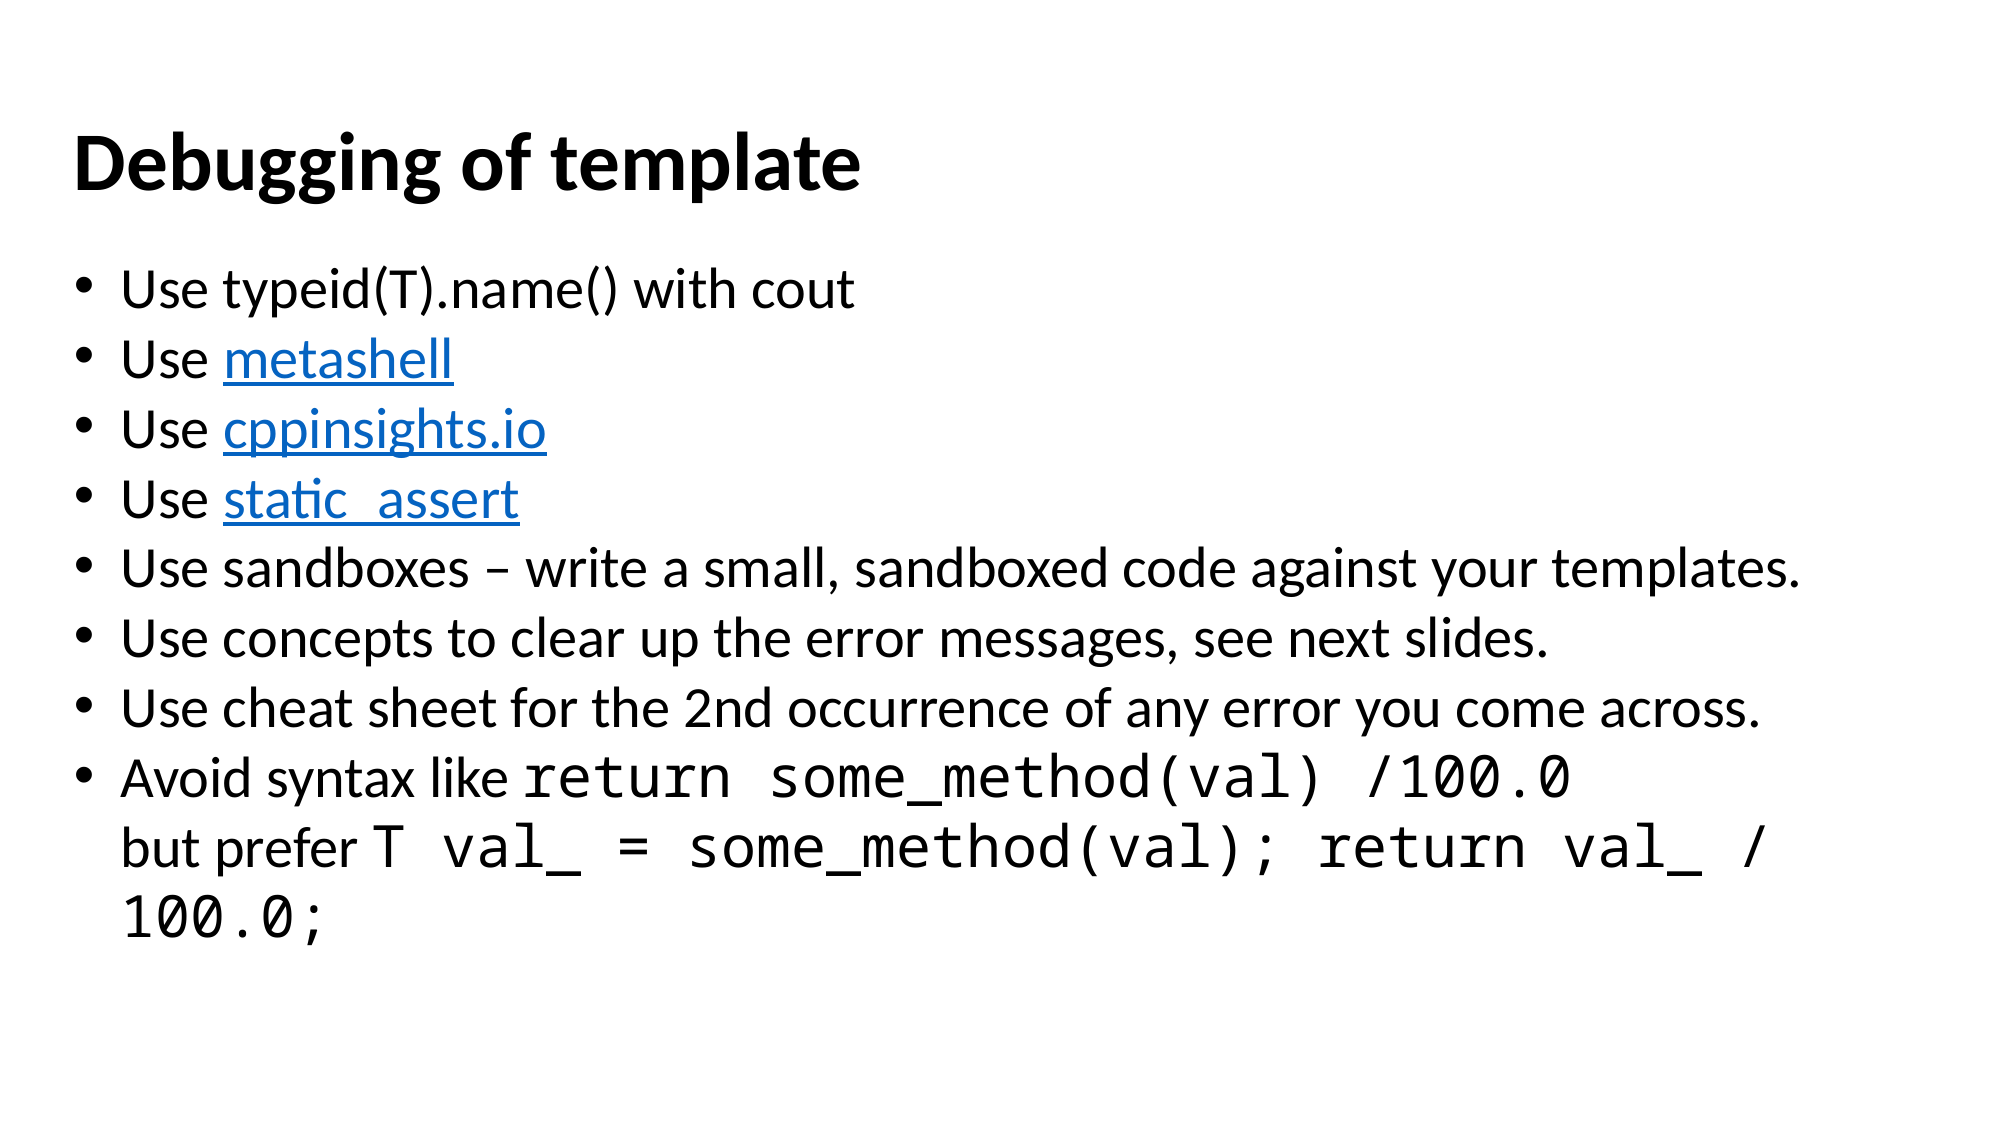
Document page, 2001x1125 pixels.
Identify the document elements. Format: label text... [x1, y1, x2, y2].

text_box Use typeid(T).name() with cout Use metashell Use cppinsights.io Use static_assert Use sandboxes – write a small, sandboxed code against your templates. Use concepts to clear up the error messages, see next slides. Use cheat sheet for the 2nd occurrence of any error you come across. Avoid syntax like return some_method(val) /100.0 but prefer T val_ = some_method(val); return val_ / 100.0; [0, 242, 2000, 957]
text_box Debugging of template [0, 0, 2000, 215]
